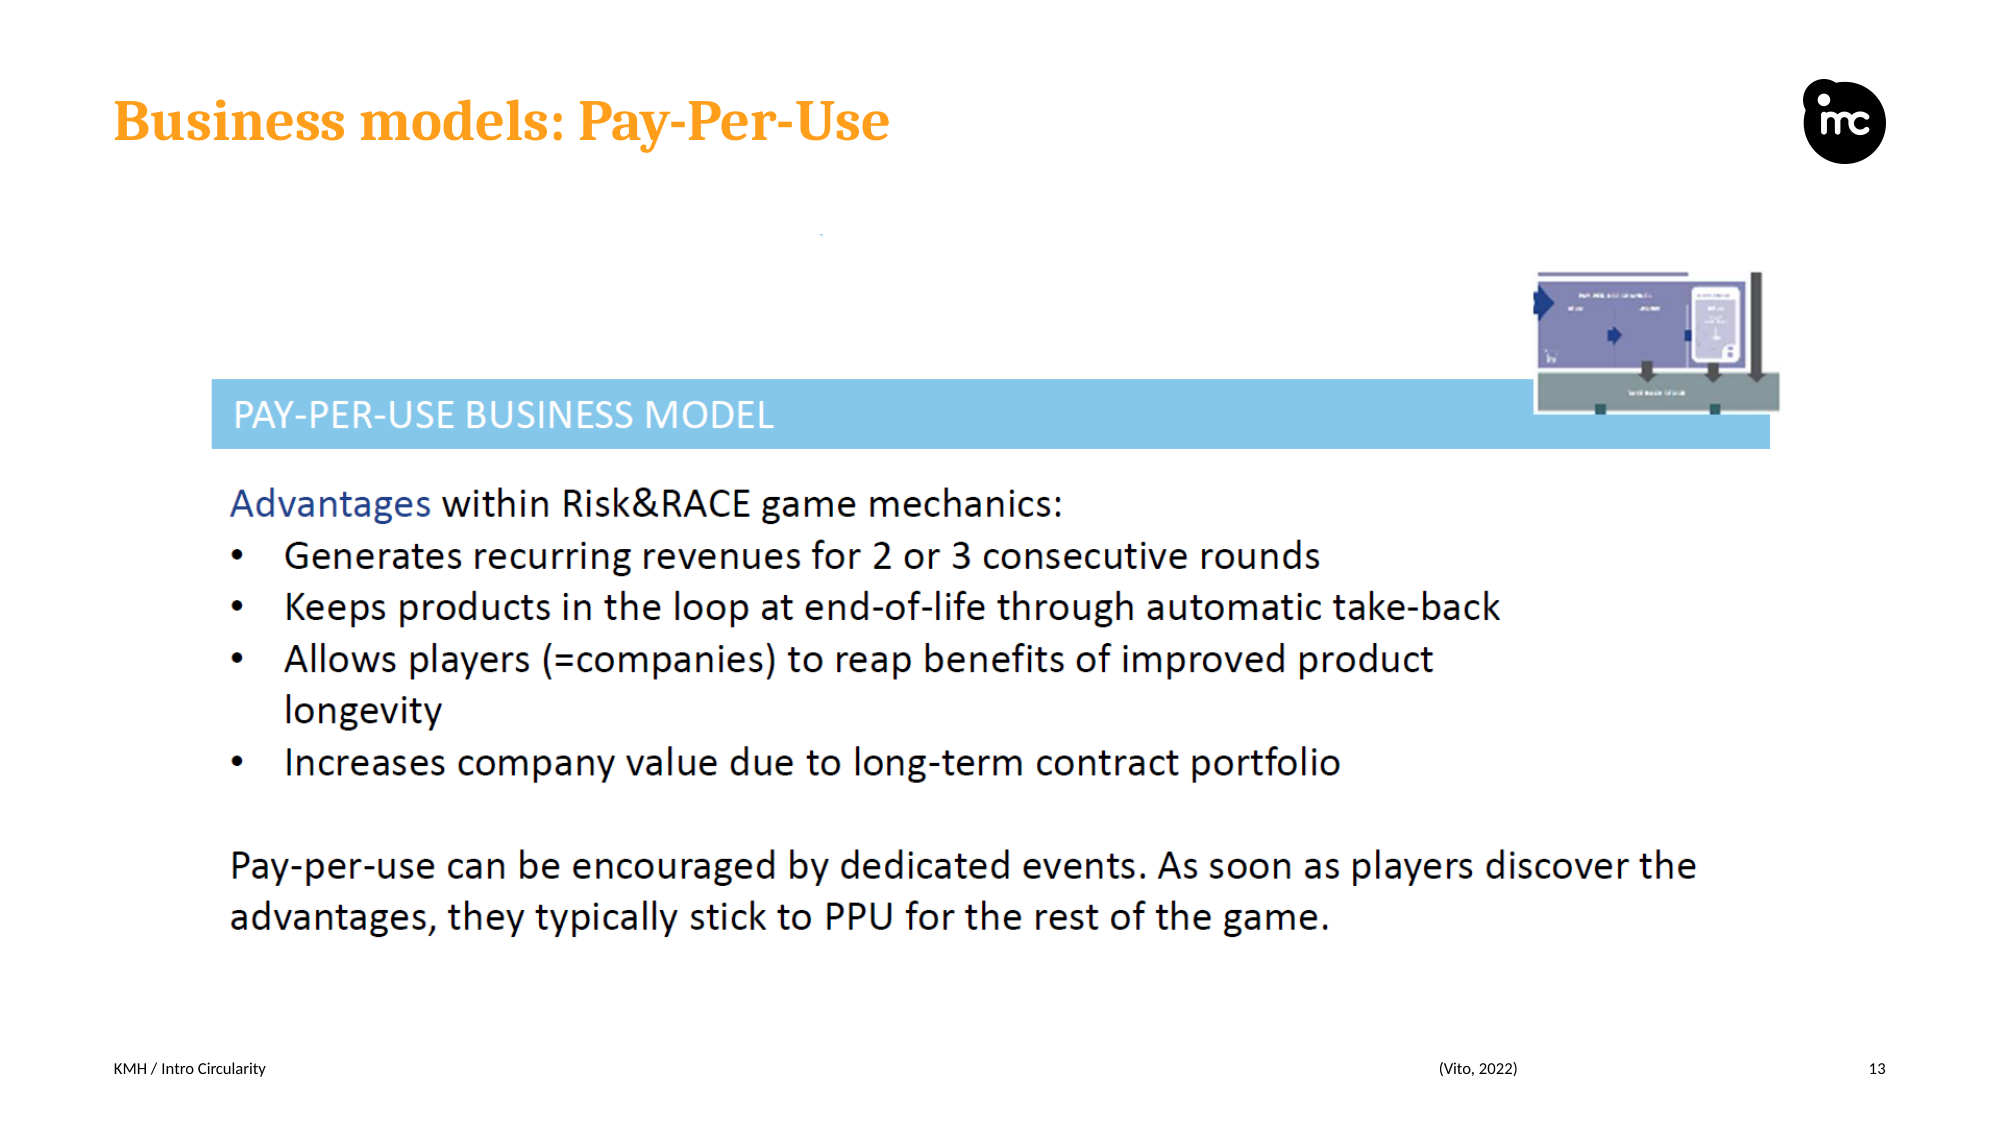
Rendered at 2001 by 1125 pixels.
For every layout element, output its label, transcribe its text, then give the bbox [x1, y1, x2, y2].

slide_number (Vito, 2022) [1177, 1056, 1780, 1080]
title Business models: Pay-Per-Use [114, 90, 1579, 220]
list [170, 231, 1792, 959]
footer KMH / Intro Circularity [114, 1056, 953, 1080]
slide_number 13 [1803, 1056, 1886, 1080]
picture [1803, 79, 1886, 164]
